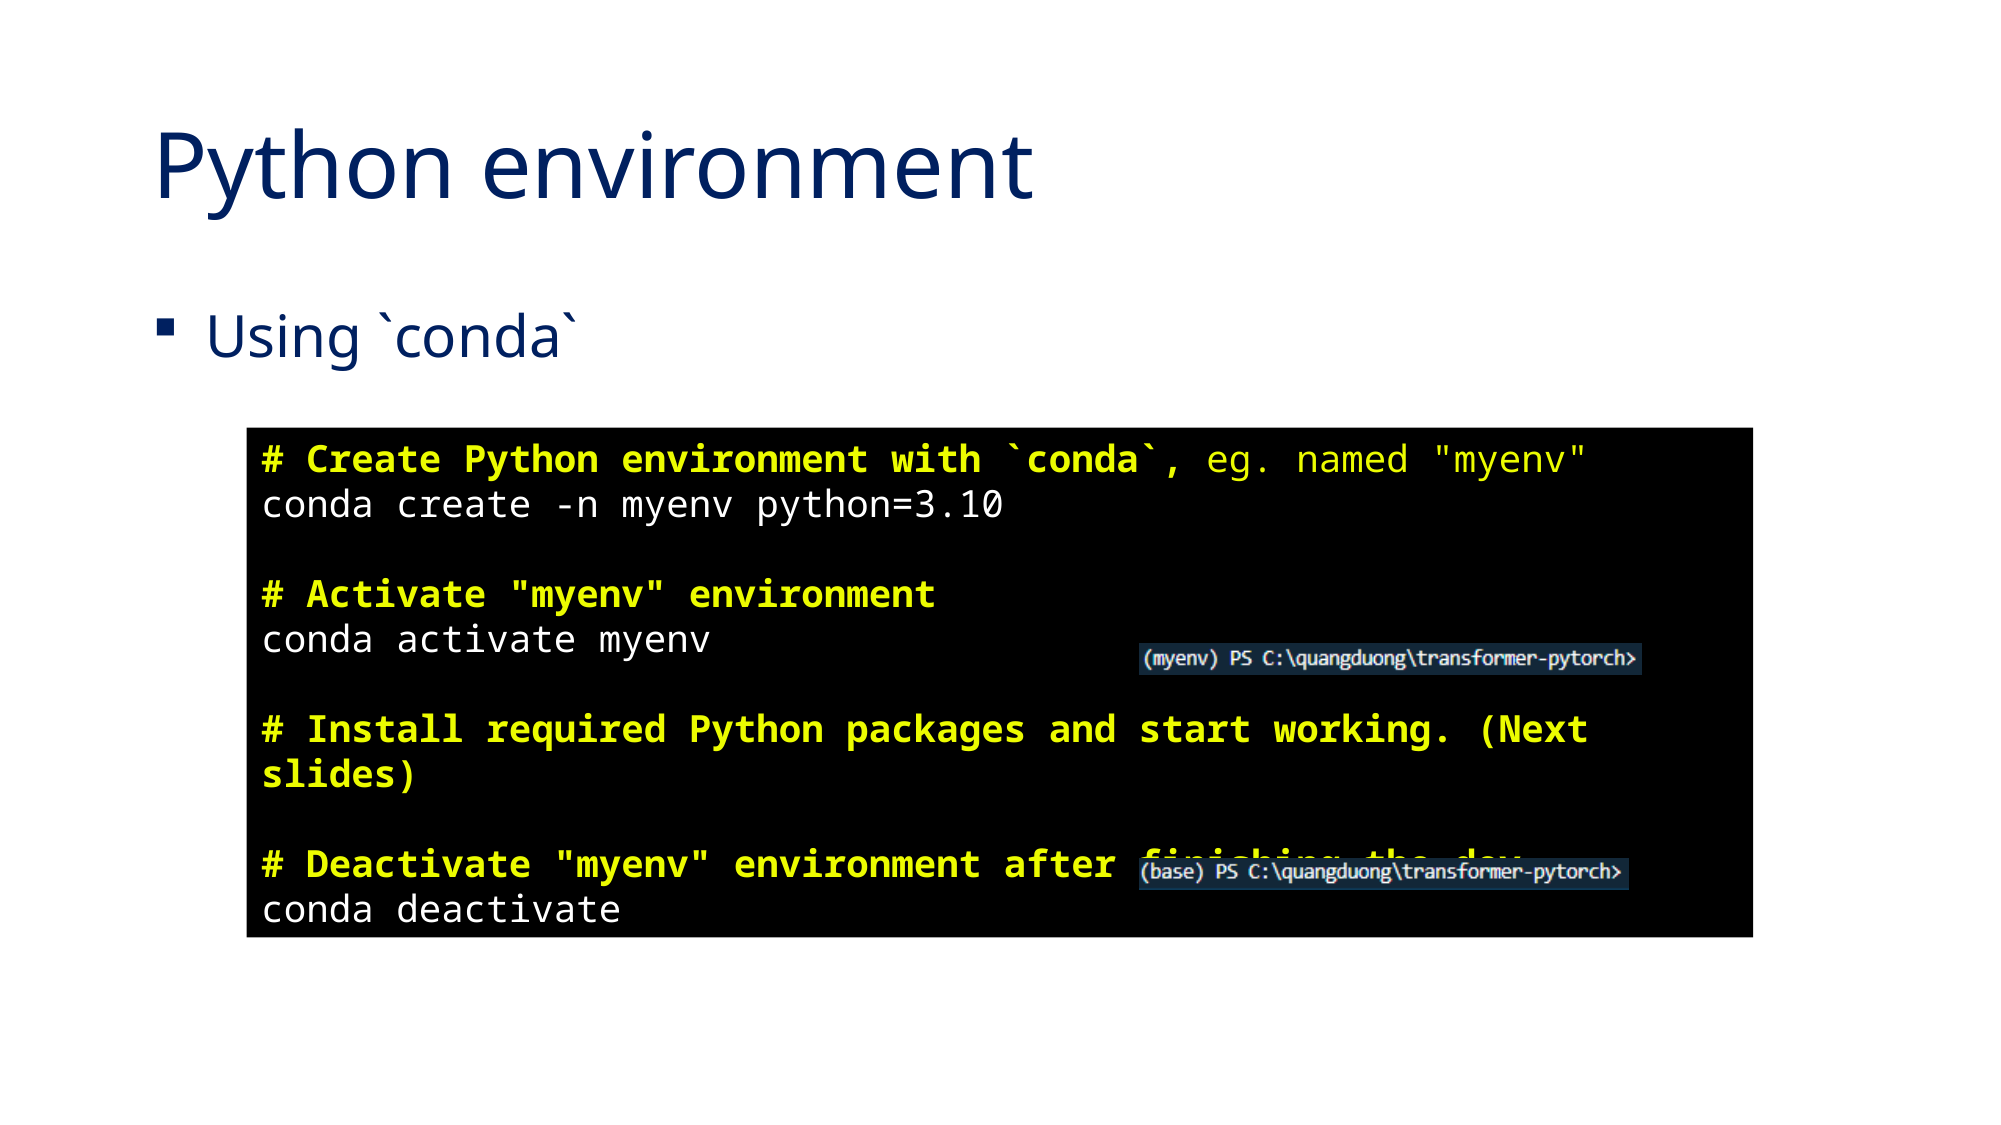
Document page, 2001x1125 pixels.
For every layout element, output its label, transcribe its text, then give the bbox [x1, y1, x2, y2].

text_box # Create Python environment with `conda`, eg. named "myenv" conda create -n myenv python=3.10 # Activate "myenv" environment conda activate myenv # Install required Python packages and start working. (Next slides) # Deactivate "myenv" environment after finishing the dev conda deactivate [246, 427, 1754, 938]
list Using `conda` [137, 299, 1863, 1107]
picture [1139, 858, 1630, 891]
picture [1139, 642, 1642, 675]
title Python environment [137, 59, 1863, 278]
